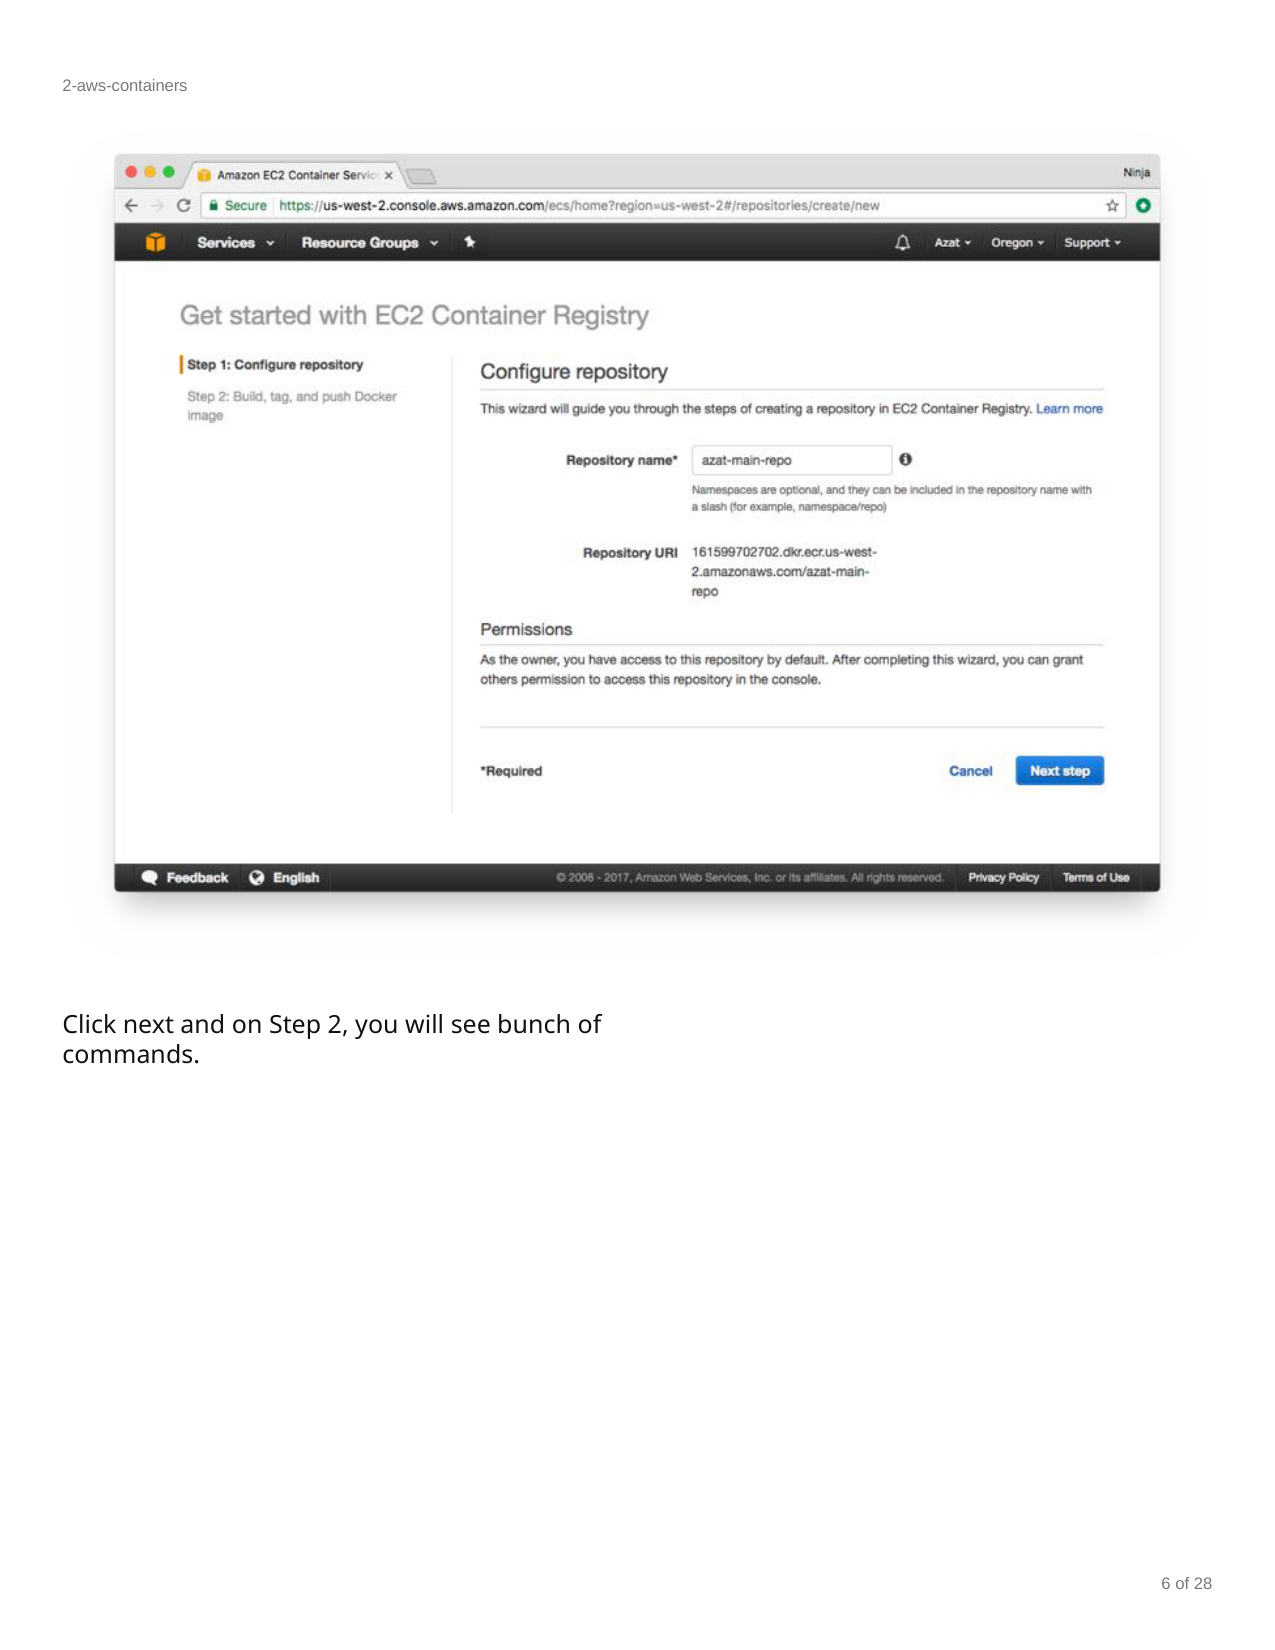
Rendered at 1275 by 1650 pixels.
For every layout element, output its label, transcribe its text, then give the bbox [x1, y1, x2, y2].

text_box Click next and on Step 2, you will see bunch of commands. [60, 1006, 728, 1069]
text_box 2-aws-containers [60, 72, 192, 95]
text_box [62, 124, 1213, 967]
slide_number 6 of 28 [1148, 1574, 1215, 1650]
